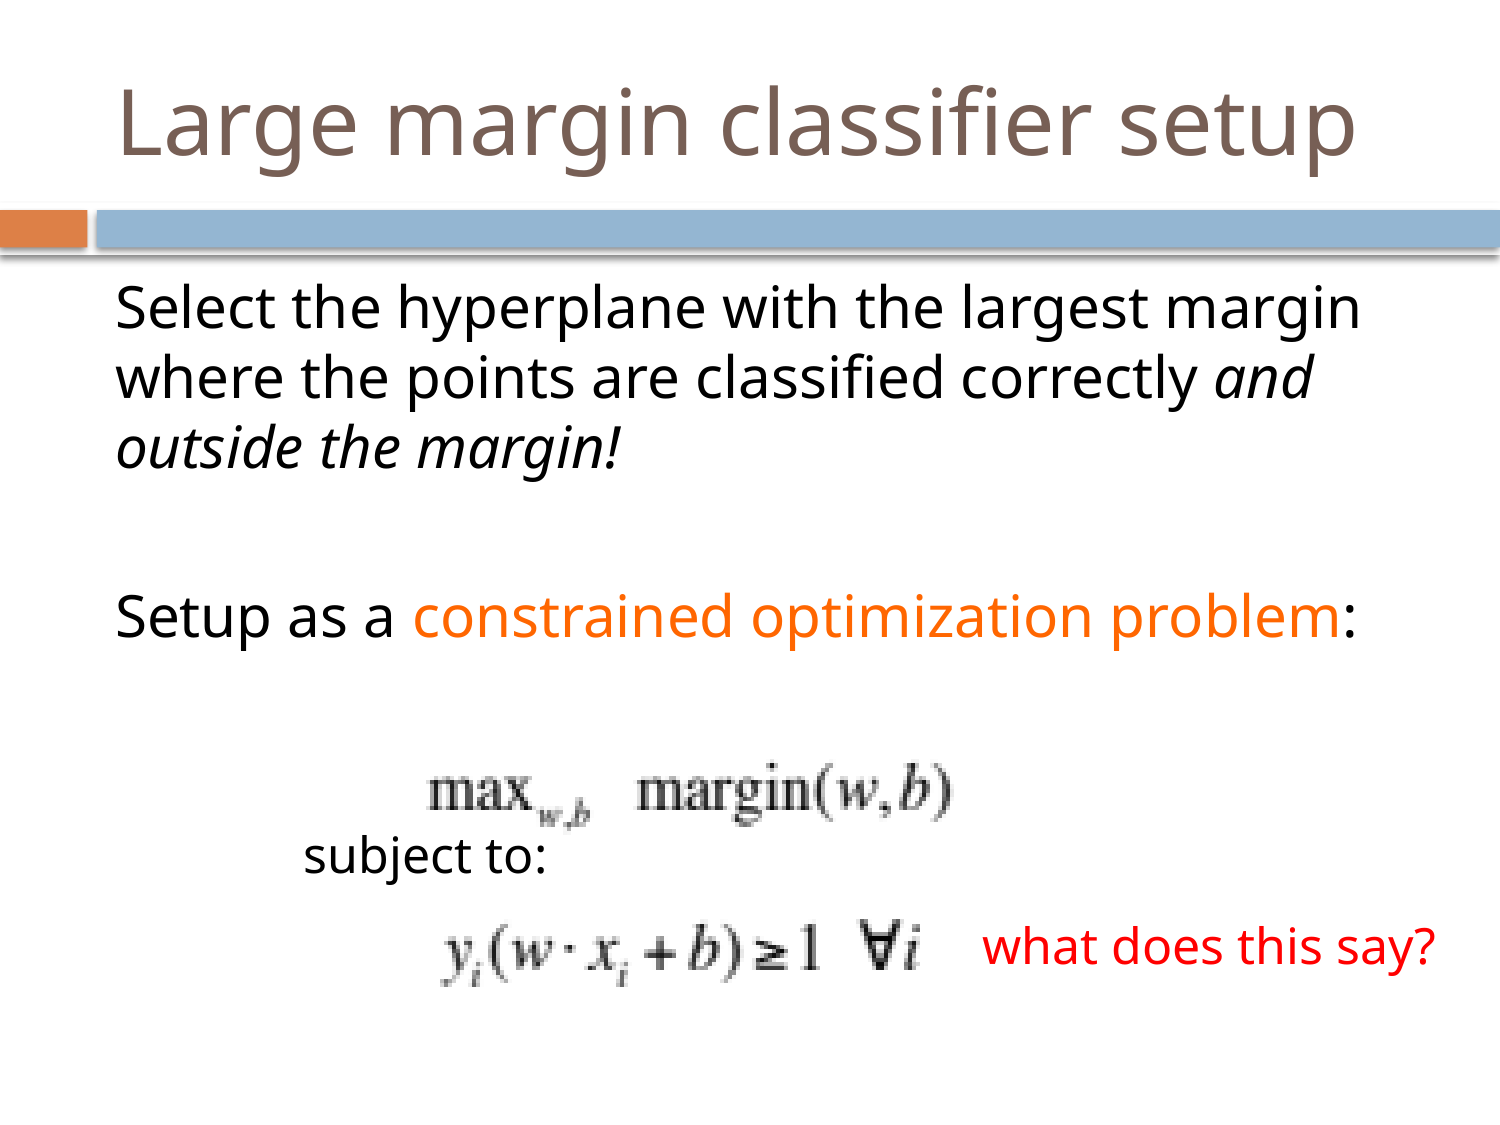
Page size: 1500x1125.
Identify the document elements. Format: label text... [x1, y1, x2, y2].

text_box what does this say? [967, 906, 1452, 982]
title Large margin classifier setup [100, 37, 1438, 200]
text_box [431, 906, 926, 997]
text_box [419, 747, 955, 836]
list Select the hyperplane with the largest margin where the points are classified correctly and outside the margin! Setup as a constrained optimization problem: [100, 262, 1438, 614]
text_box subject to: [289, 816, 563, 891]
